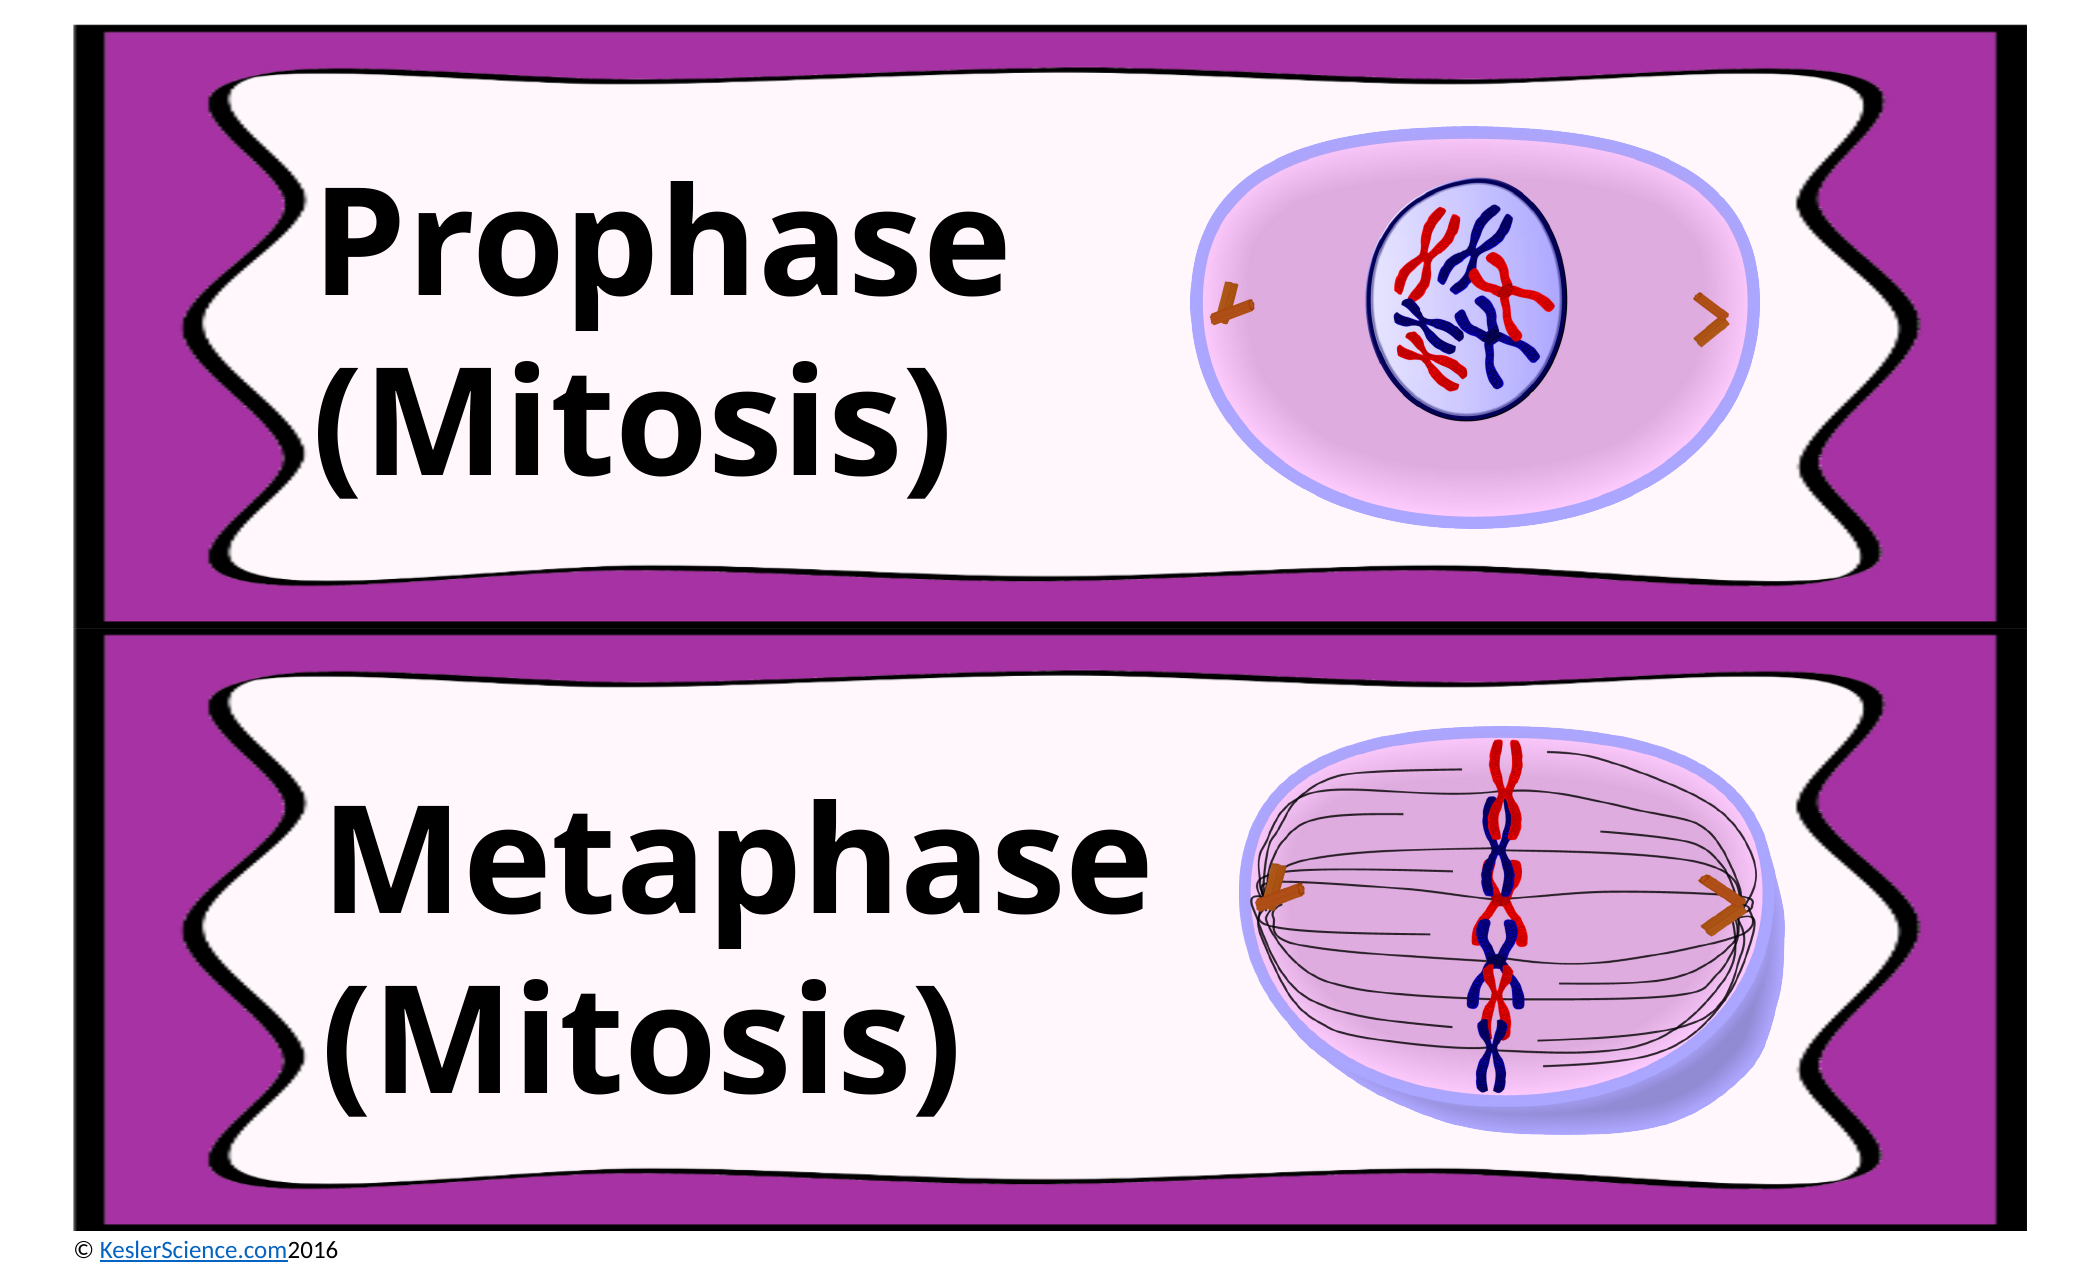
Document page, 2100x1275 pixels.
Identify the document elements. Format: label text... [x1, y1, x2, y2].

text_box Prophase (Mitosis) [298, 138, 748, 514]
text_box Metaphase (Mitosis) [306, 756, 748, 1132]
text_box © KeslerScience.com2016 [58, 1226, 748, 1271]
picture [74, 0, 2026, 1275]
